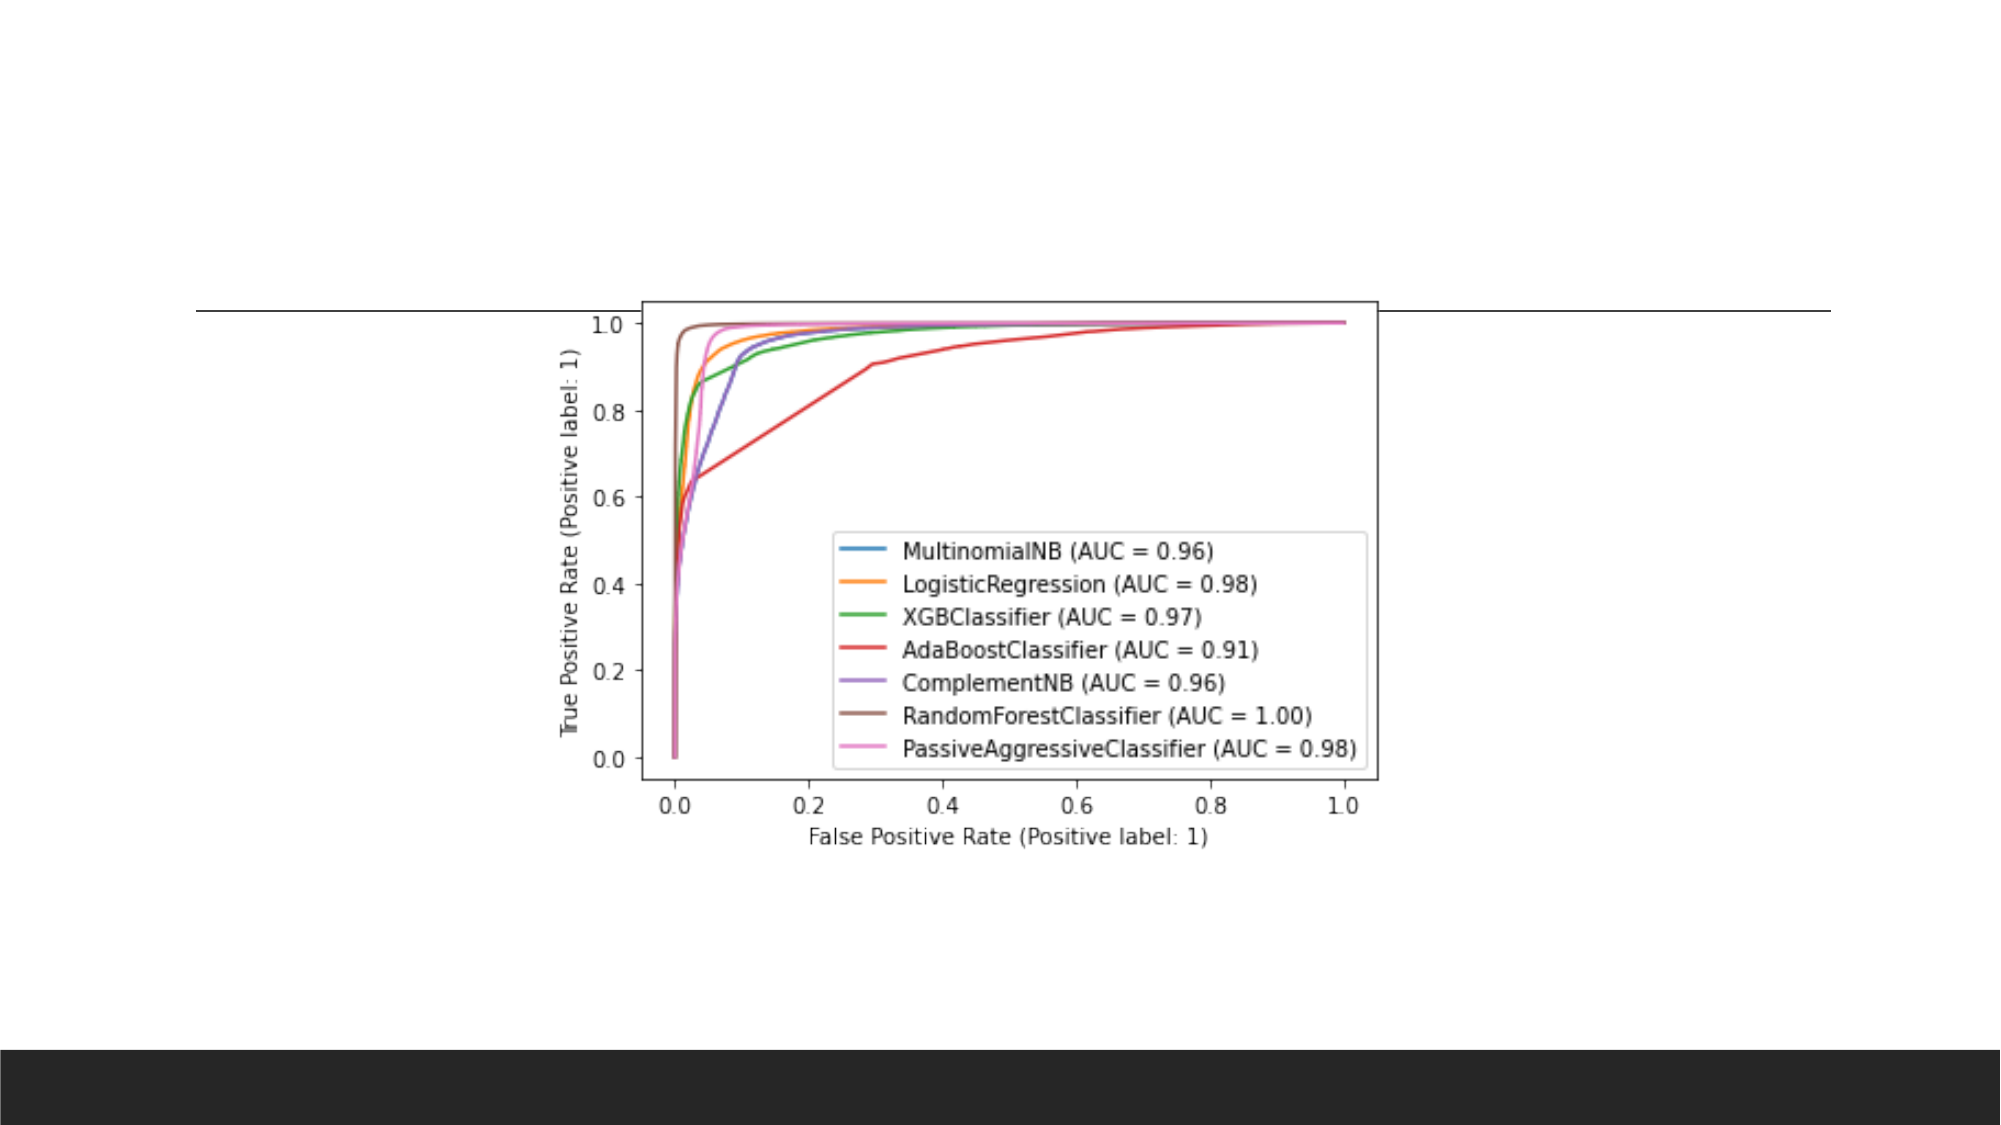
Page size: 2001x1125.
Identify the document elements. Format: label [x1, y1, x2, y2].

picture [545, 287, 1394, 864]
